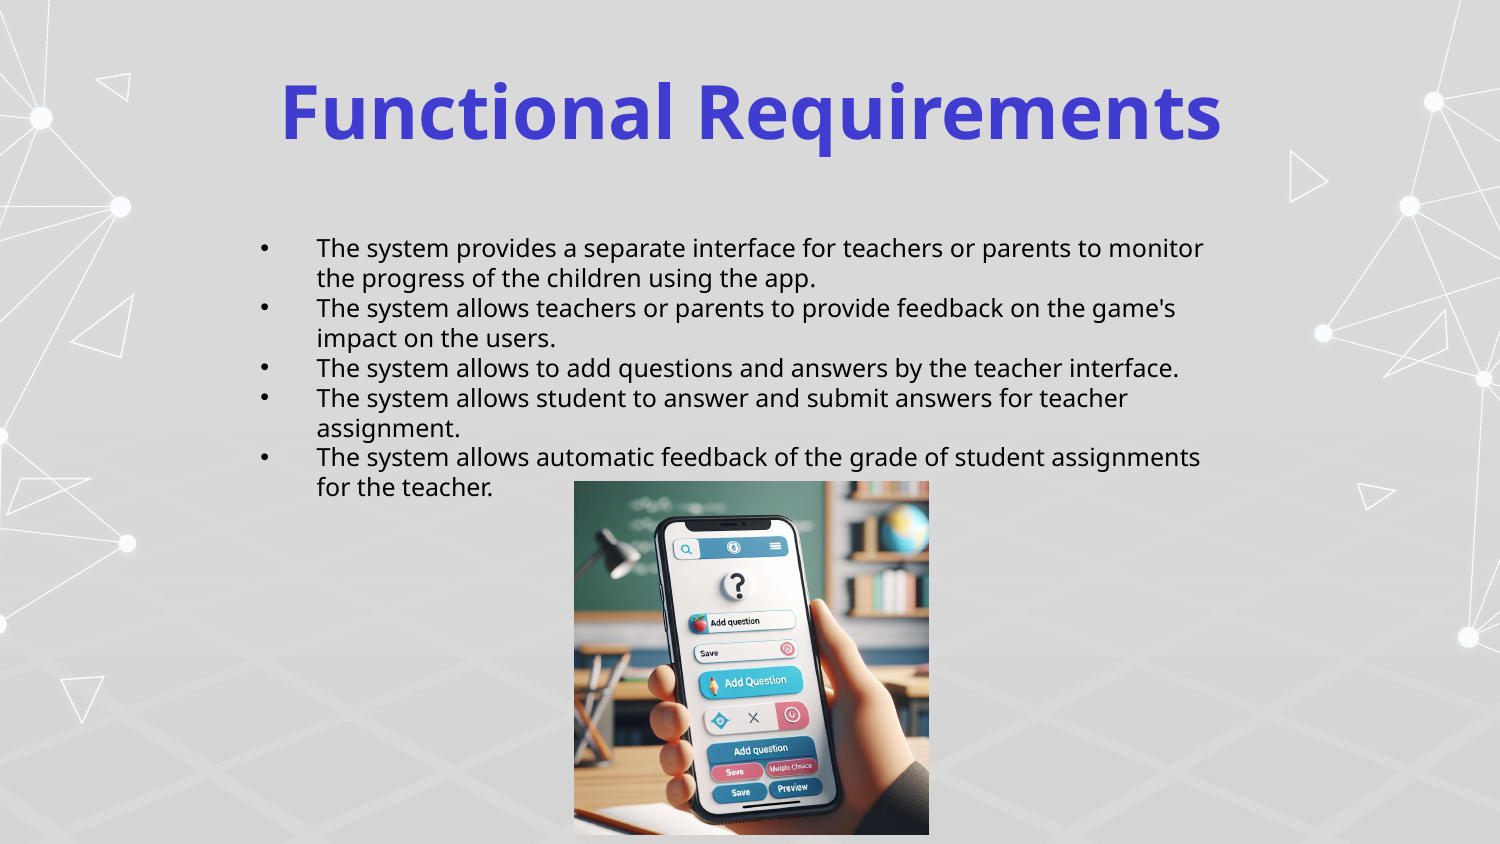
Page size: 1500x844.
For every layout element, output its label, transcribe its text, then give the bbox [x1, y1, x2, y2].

text_box Functional Requirements [29, 35, 1473, 170]
picture [574, 480, 929, 836]
text_box The system provides a separate interface for teachers or parents to monitor the progress of the children using the app. The system allows teachers or parents to provide feedback on the game's impact on the users. The system allows to add questions and answers by the teacher interface. The system allows student to answer and submit answers for teacher assignment. The system allows automatic feedback of the grade of student assignments for the teacher. [245, 225, 1257, 510]
